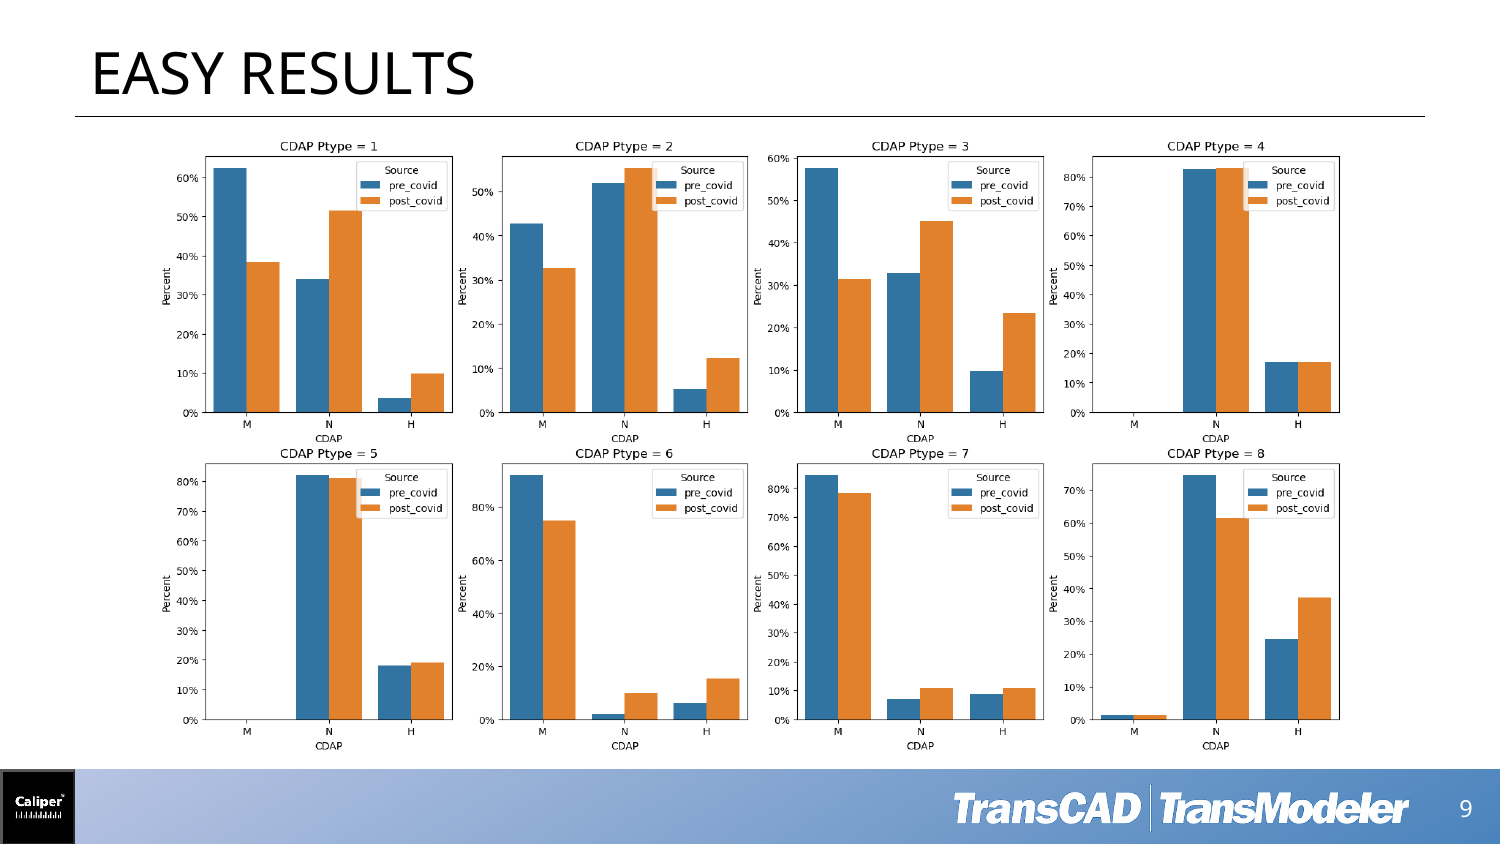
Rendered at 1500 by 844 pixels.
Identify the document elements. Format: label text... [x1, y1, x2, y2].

picture [153, 133, 1346, 759]
title Easy Results [75, 33, 1425, 114]
picture [0, 769, 75, 844]
picture [951, 780, 1413, 836]
slide_number 9 [1424, 792, 1500, 828]
